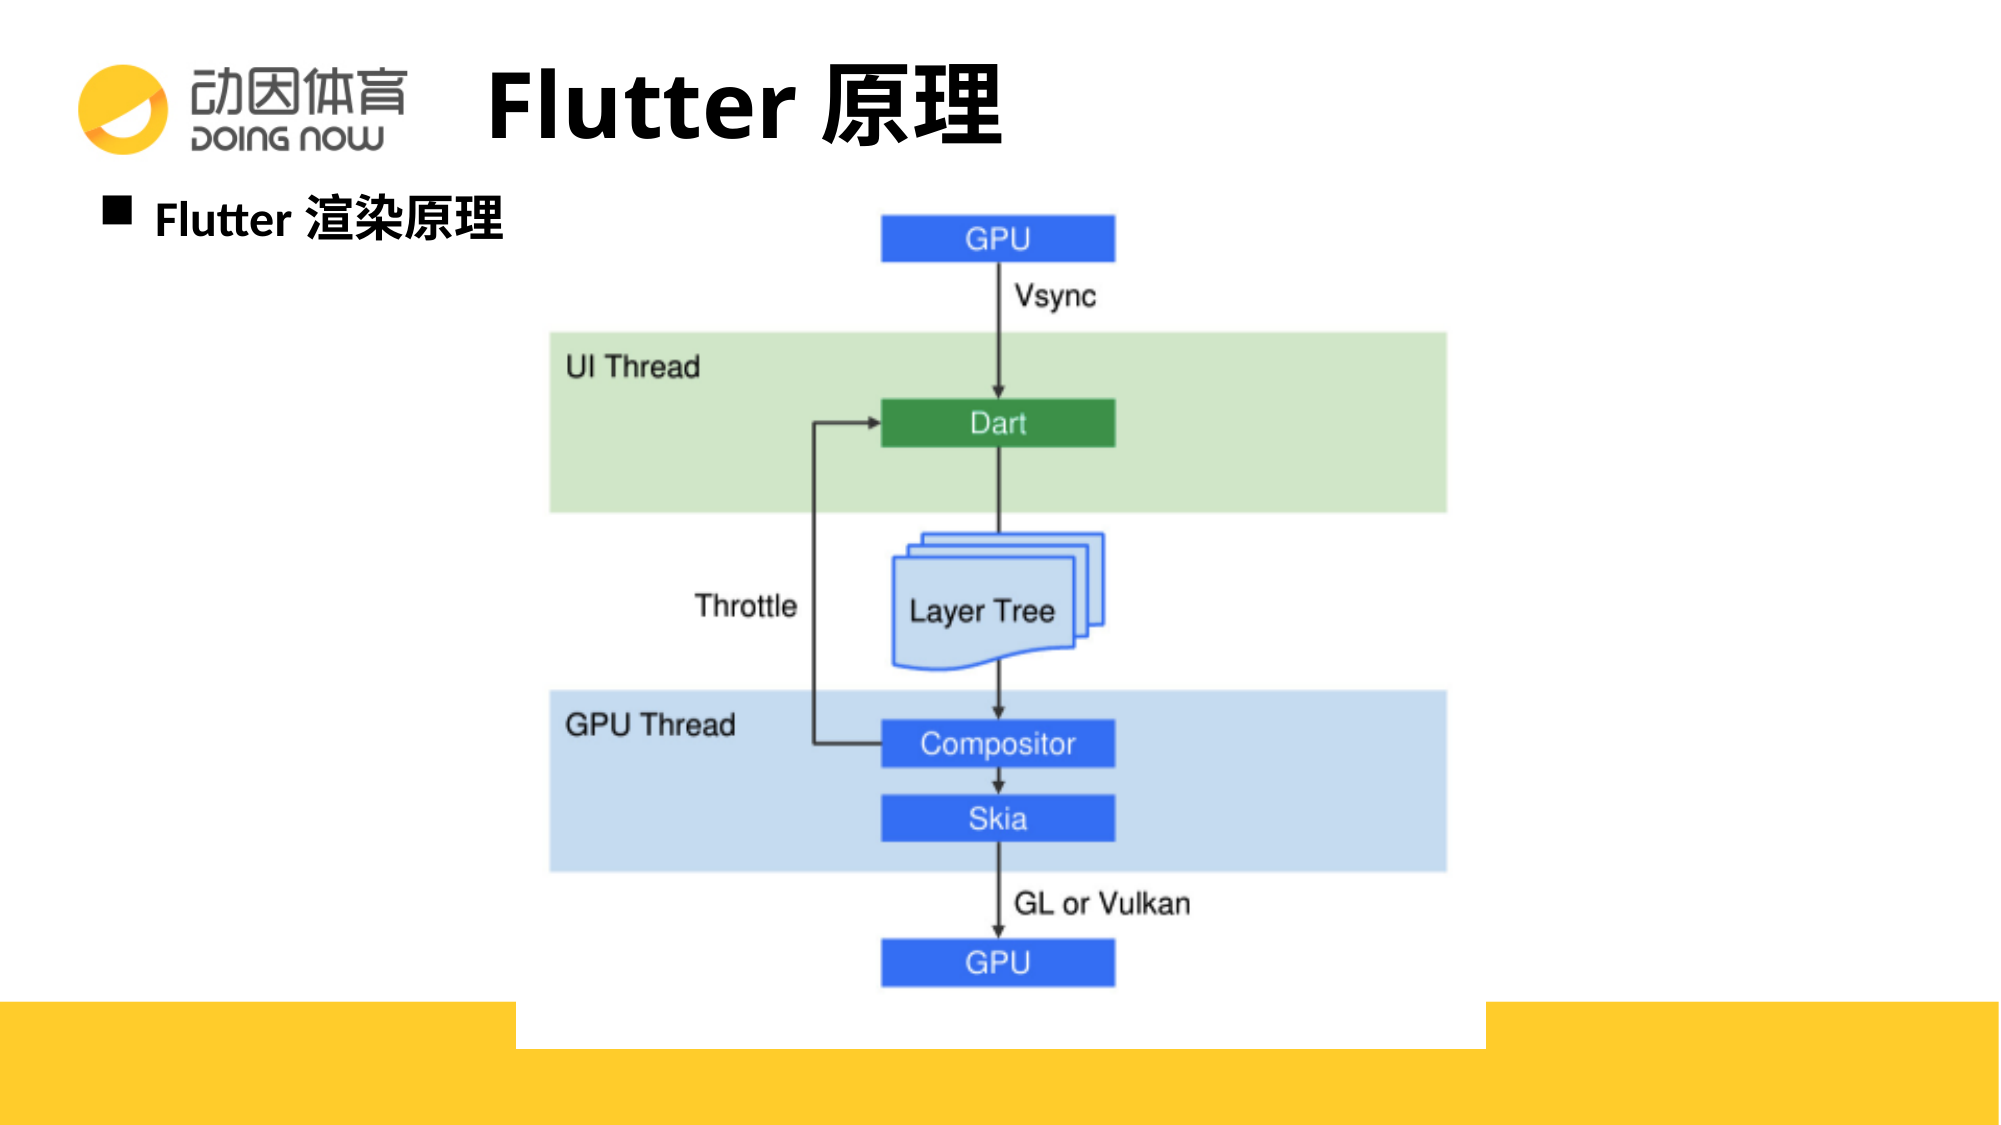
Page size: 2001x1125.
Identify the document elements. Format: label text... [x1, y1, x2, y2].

text_box Flutter渲染原理 [83, 179, 516, 255]
picture [0, 1, 1999, 1125]
title Flutter原理 [469, 0, 2000, 218]
